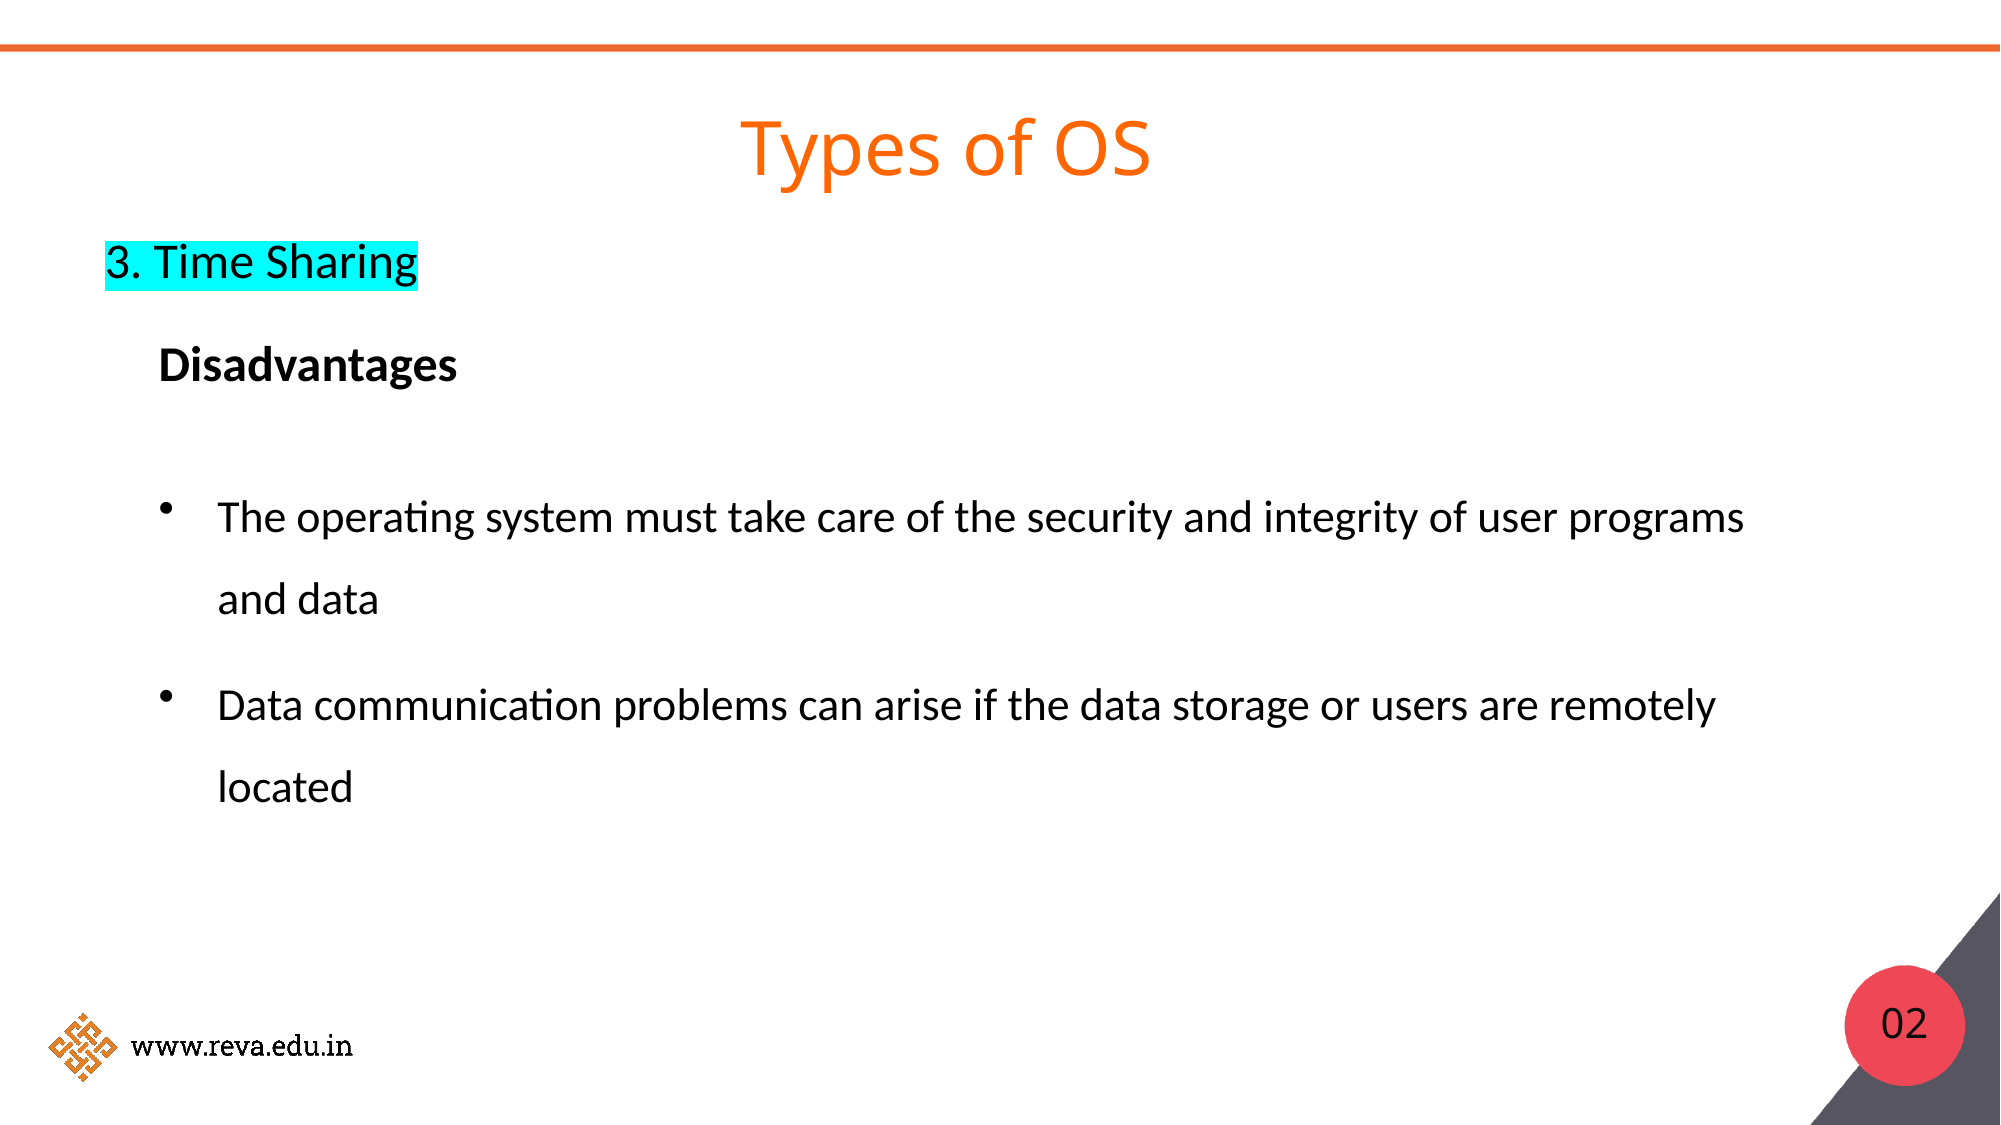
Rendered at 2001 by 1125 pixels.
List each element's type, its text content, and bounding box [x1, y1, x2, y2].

picture [1801, 882, 2000, 1125]
text_box Disadvantages The operating system must take care of the security and integrity of user programs and data Data communication problems can arise if the data storage or users are remotely located [143, 323, 1799, 819]
title Types of OS [725, 51, 1199, 240]
text_box 3. Time Sharing [90, 190, 1090, 296]
text_box 02 [1865, 989, 1944, 1054]
picture [31, 1003, 366, 1092]
